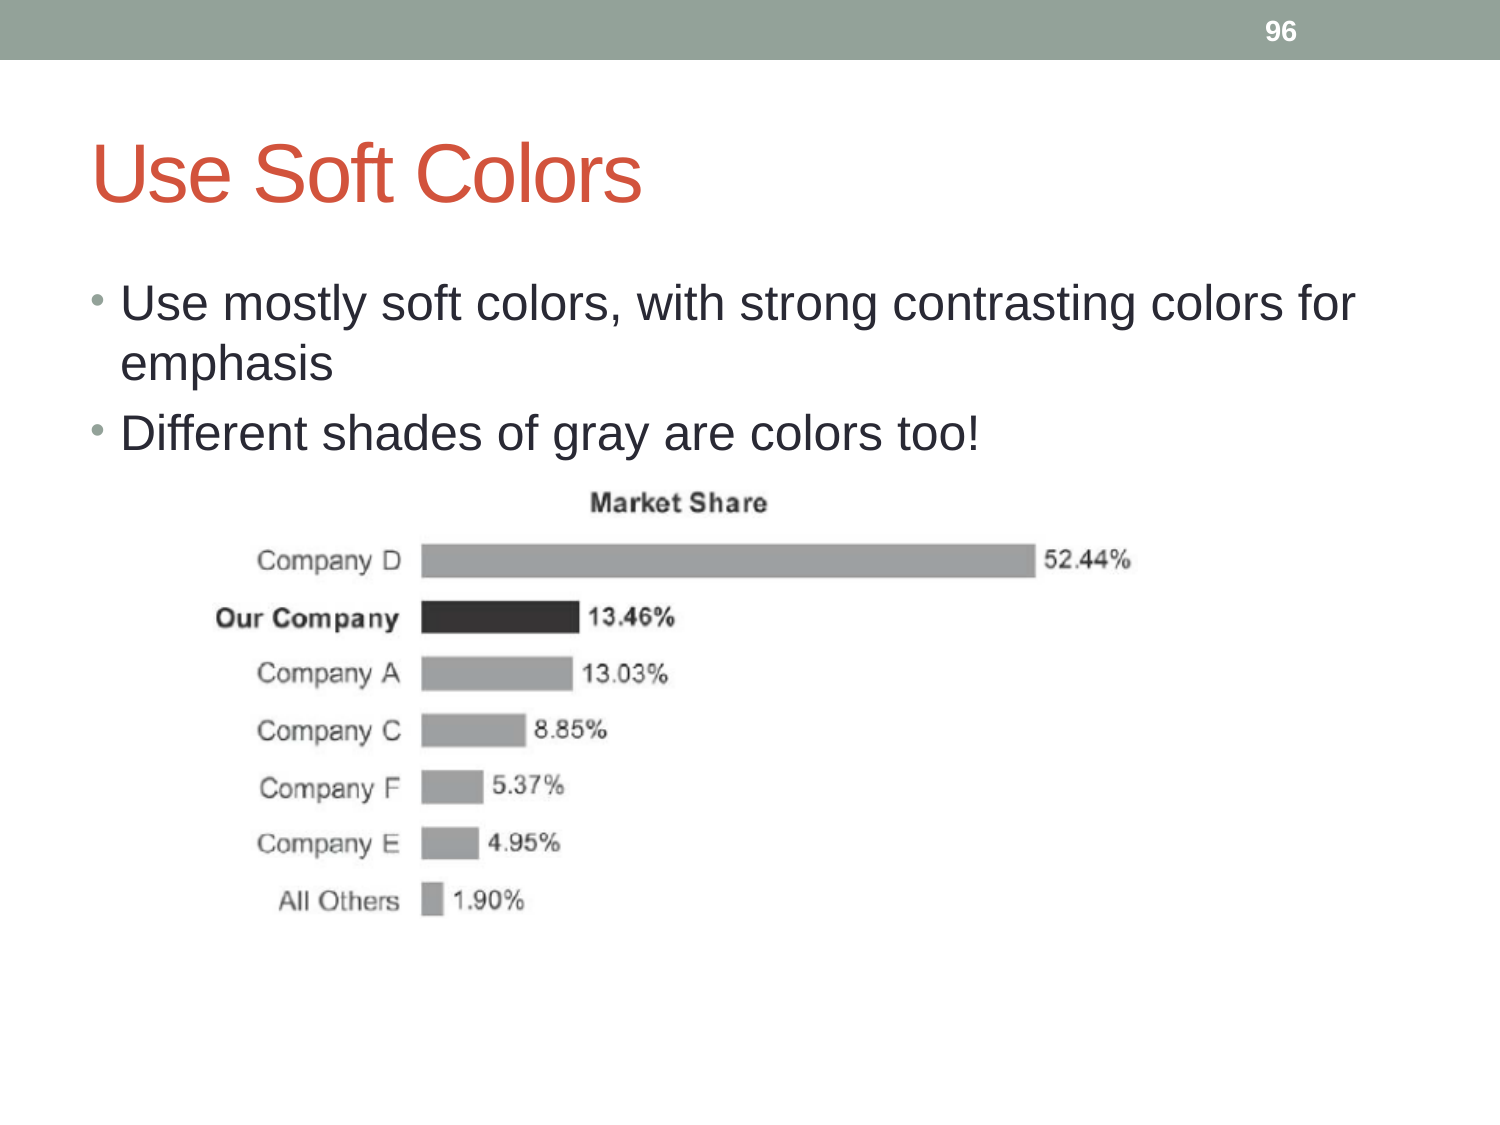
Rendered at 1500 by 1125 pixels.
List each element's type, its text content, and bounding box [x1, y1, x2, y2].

list Use mostly soft colors, with strong contrasting colors for emphasis Different shades of gray are colors too! [75, 262, 1425, 1063]
title Use Soft Colors [75, 87, 1425, 250]
slide_number 96 [1250, 3, 1425, 57]
picture [212, 487, 1138, 919]
